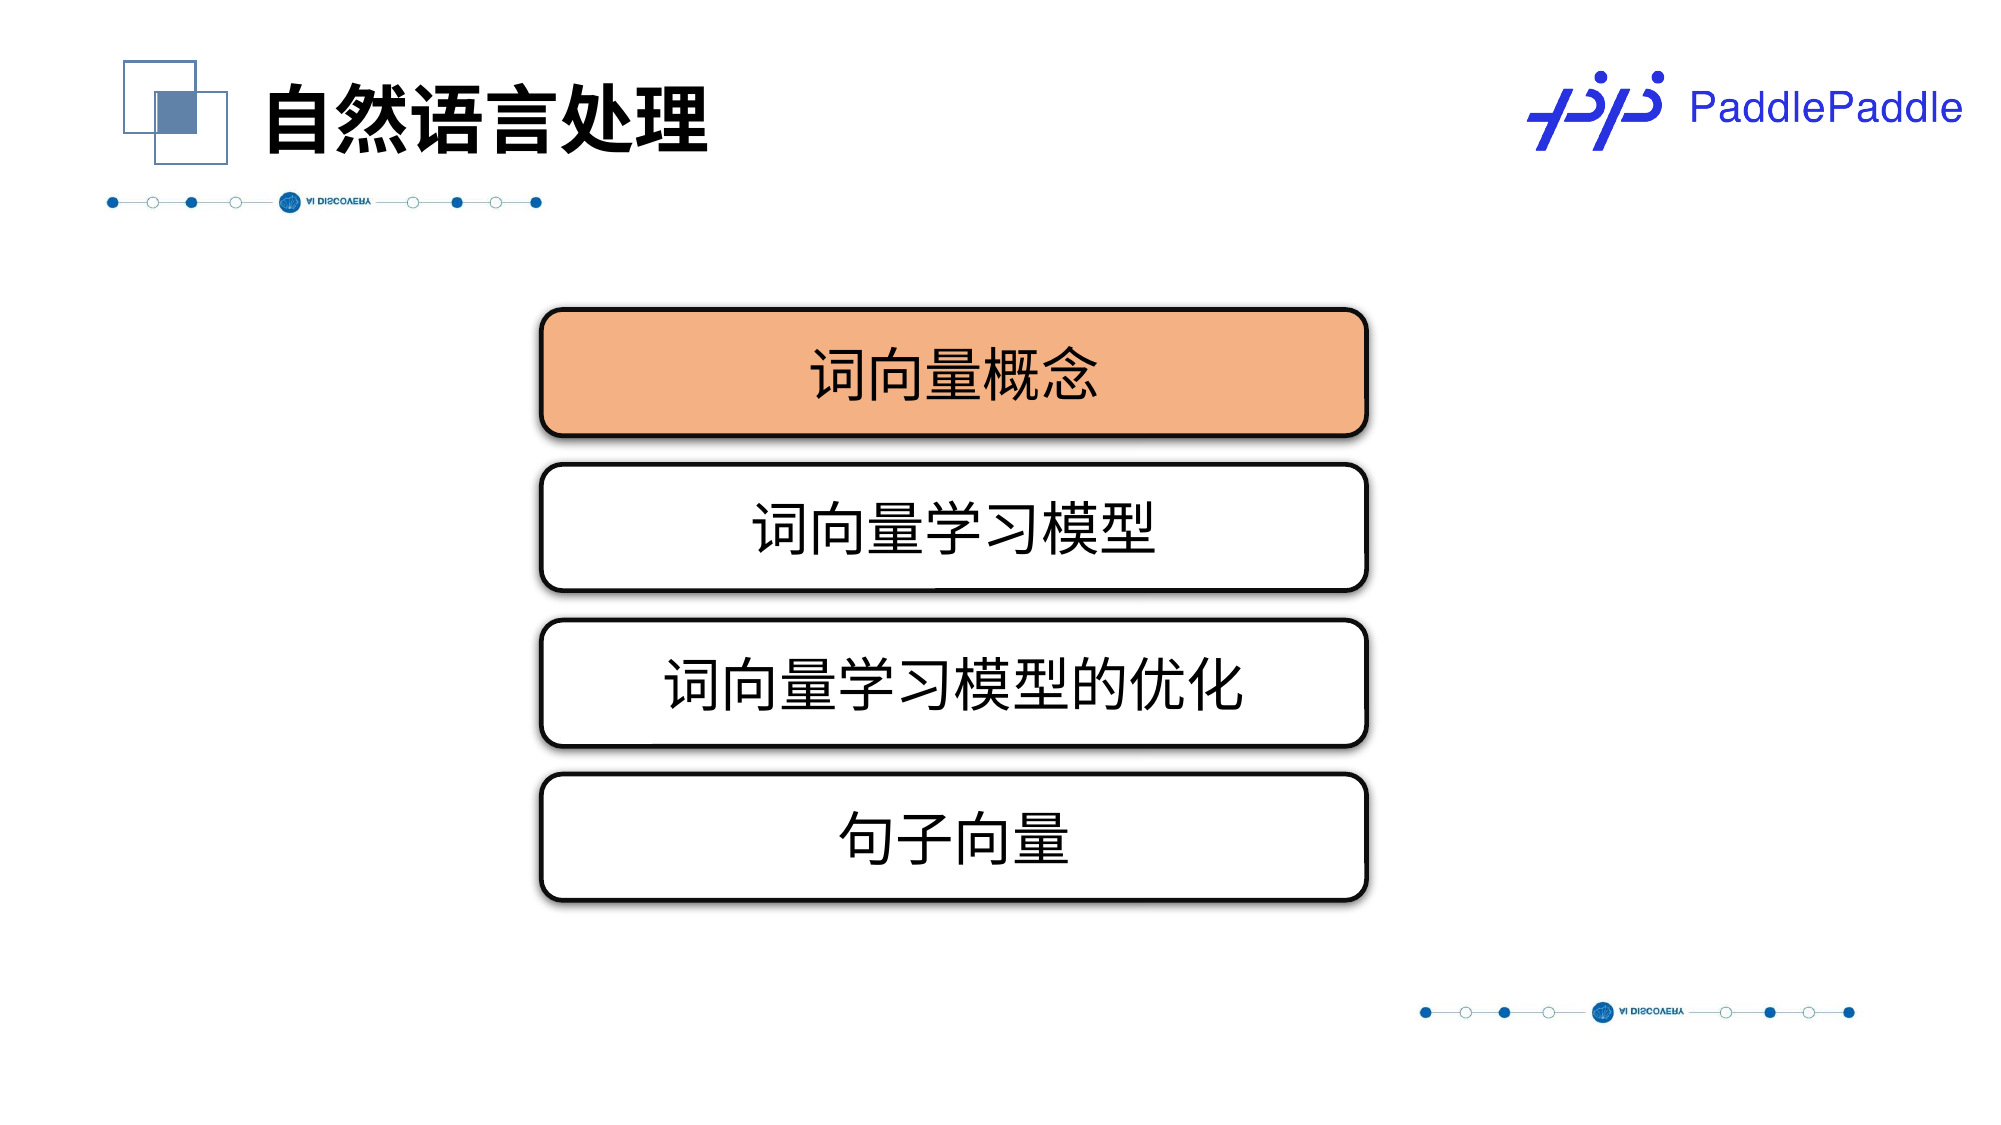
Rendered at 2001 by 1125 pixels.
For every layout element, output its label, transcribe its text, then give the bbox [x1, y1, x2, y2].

picture [1485, 42, 2000, 183]
picture [1408, 990, 1863, 1039]
text_box 句子向量 [541, 774, 1367, 901]
text_box 词向量概念 [541, 309, 1367, 436]
text_box 词向量学习模型 [541, 464, 1367, 591]
text_box 词向量学习模型的优化 [541, 620, 1367, 747]
picture [95, 180, 550, 229]
text_box 自然语言处理 [244, 65, 1031, 171]
